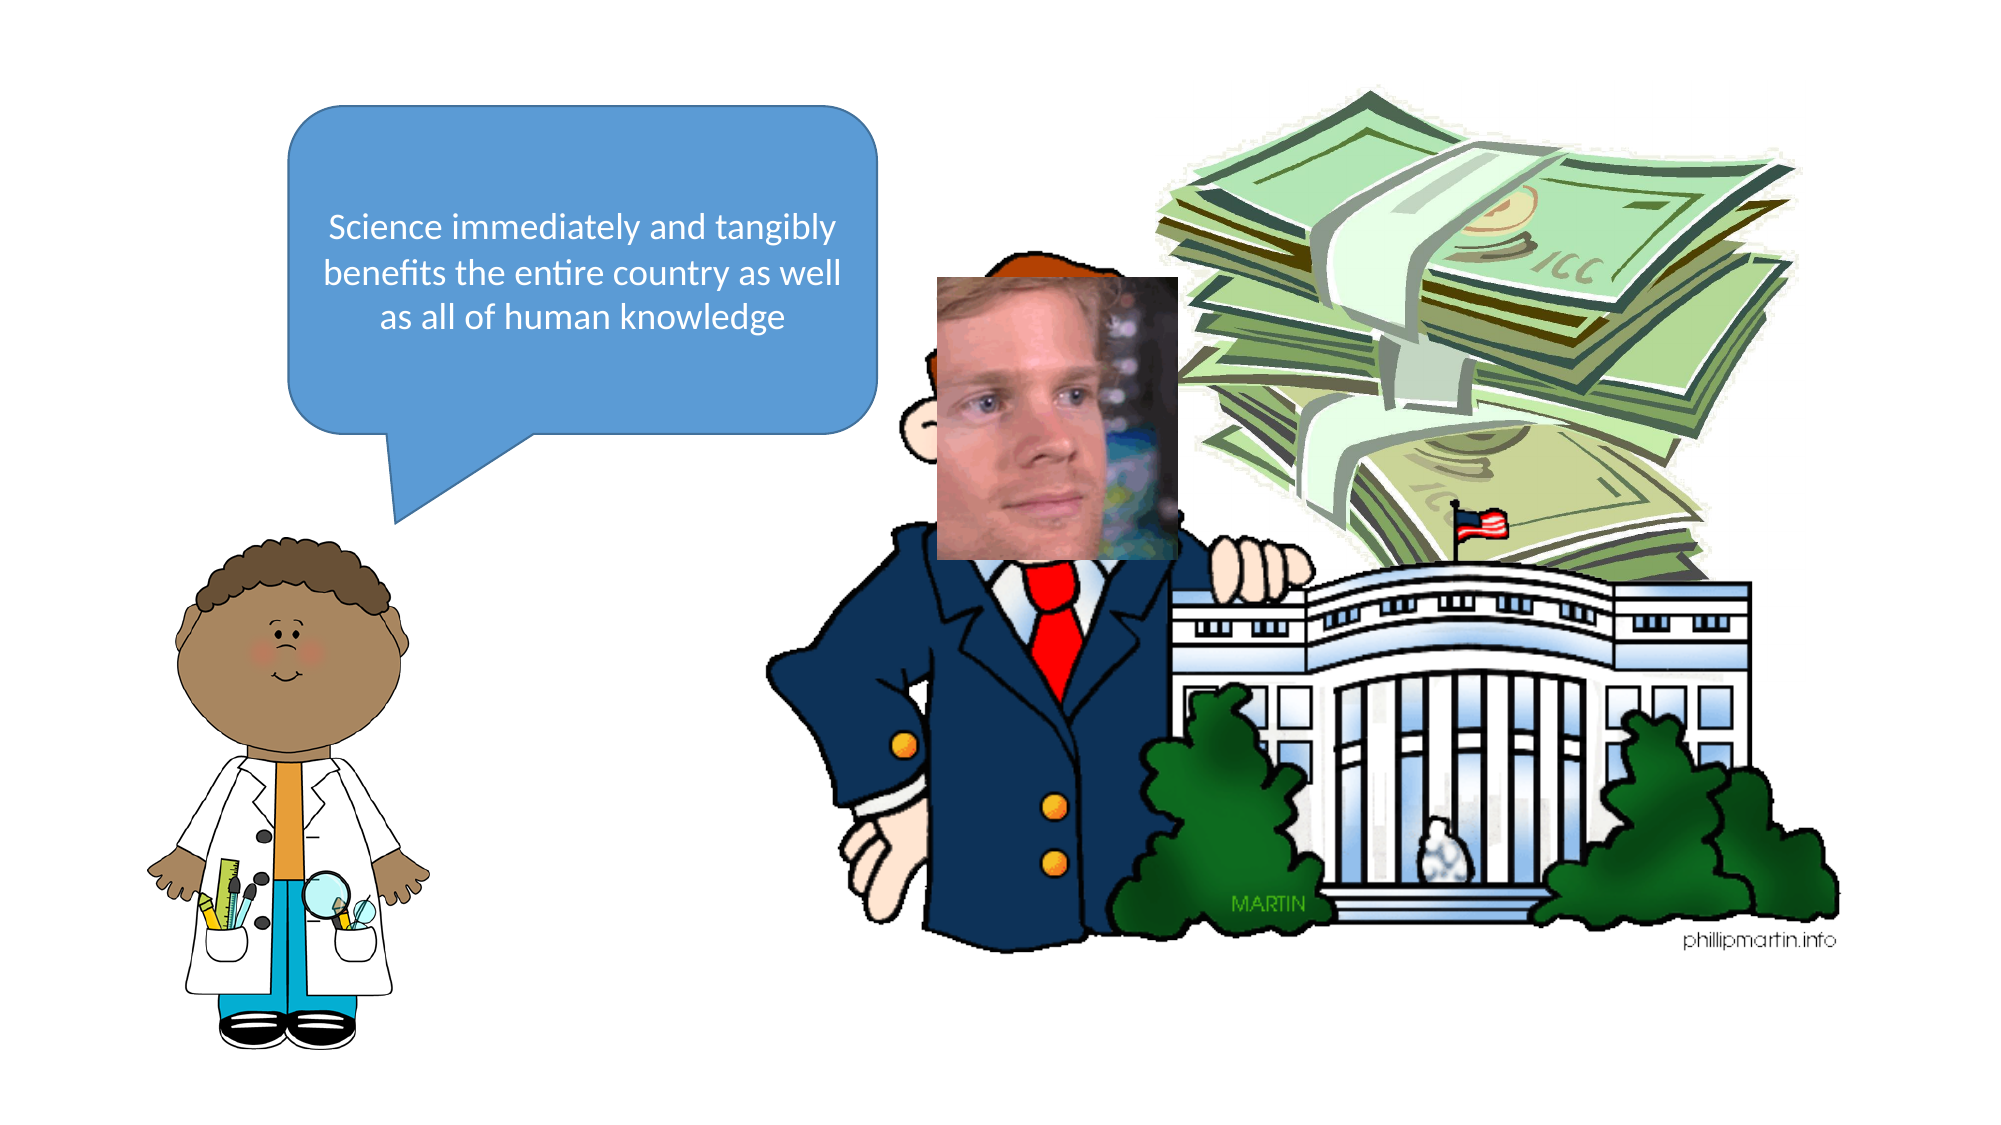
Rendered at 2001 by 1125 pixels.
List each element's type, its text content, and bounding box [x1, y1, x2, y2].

text_box Science immediately and tangibly benefits the entire country as well as all of human knowledge [288, 106, 877, 524]
picture [749, 80, 1857, 963]
picture [147, 537, 430, 1051]
